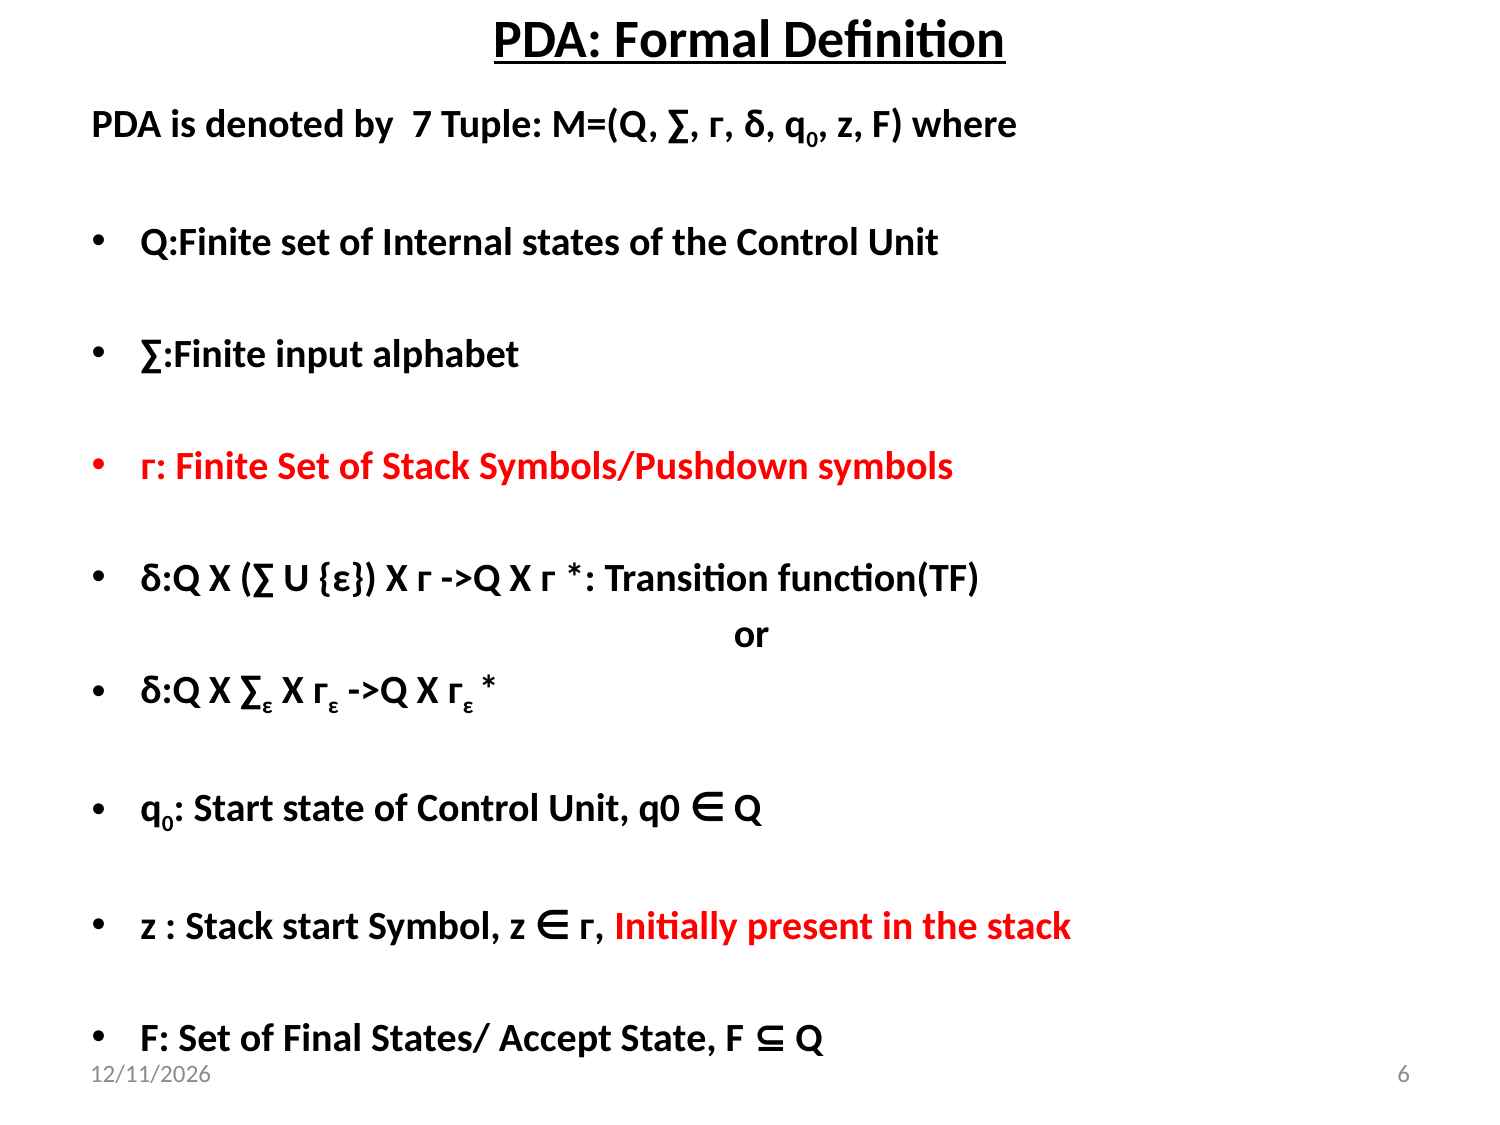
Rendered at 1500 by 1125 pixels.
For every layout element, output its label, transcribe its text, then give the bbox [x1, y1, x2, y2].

title PDA: Formal Definition [75, 0, 1425, 76]
list PDA is denoted by 7 Tuple: M=(Q, ∑, ᴦ, δ, q0, z, F) where Q:Finite set of Internal states of the Control Unit ∑:Finite input alphabet ᴦ: Finite Set of Stack Symbols/Pushdown symbols δ:Q X (∑ U {ε}) X ᴦ ->Q X ᴦ *: Transition function(TF) or δ:Q X ∑ε X ᴦε ->Q X ᴦε * q0: Start state of Control Unit, q0 ∈ Q z : Stack start Symbol, z ∈ ᴦ, Initially present in the stack F: Set of Final States/ Accept State, F ⊆ Q [76, 90, 1427, 1071]
slide_number 6 [1074, 1042, 1425, 1103]
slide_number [75, 1042, 425, 1103]
